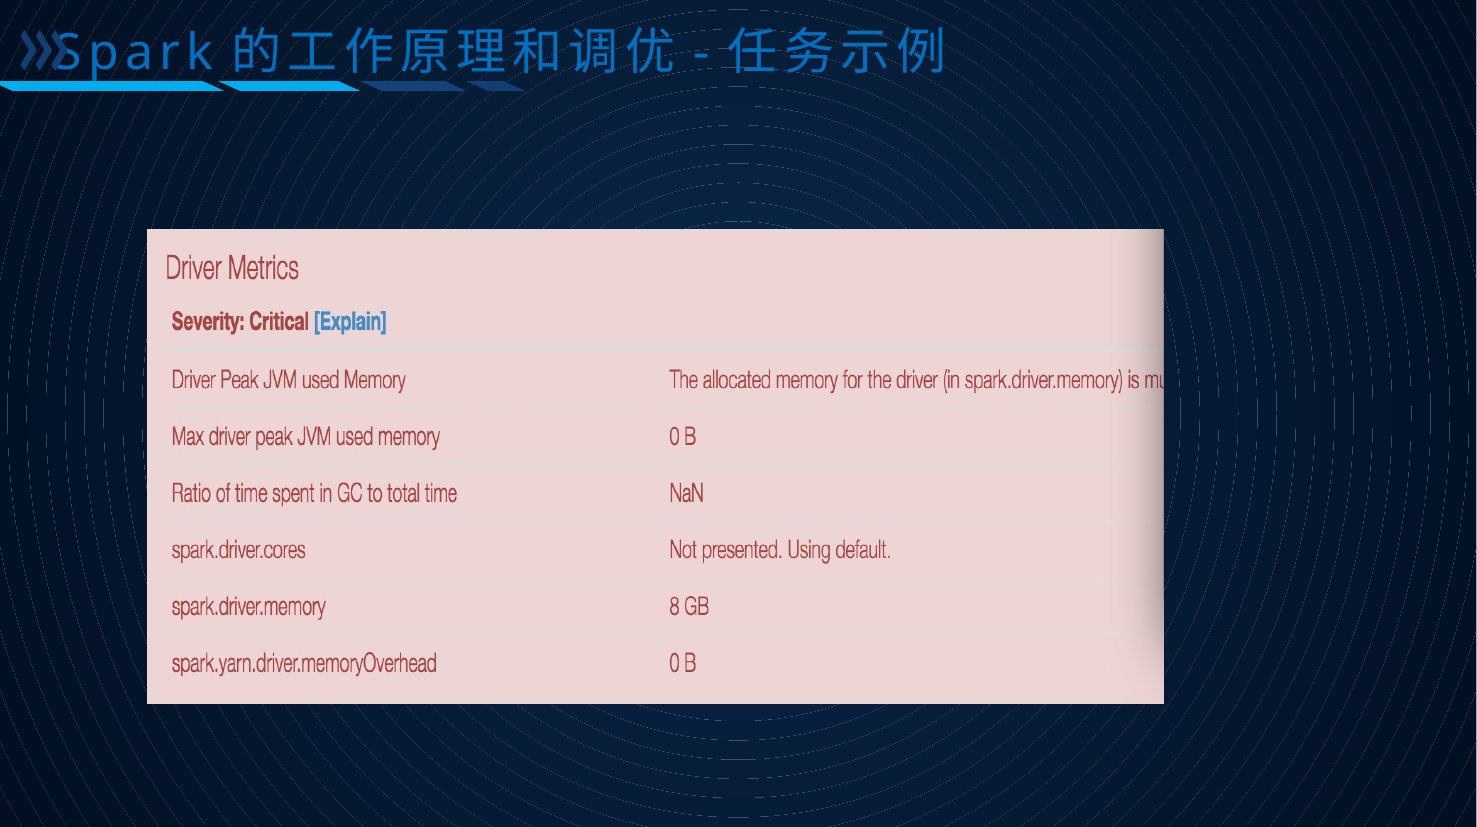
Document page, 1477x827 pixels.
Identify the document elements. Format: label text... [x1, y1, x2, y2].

picture [147, 229, 1164, 704]
text_box [0, 80, 225, 92]
text_box Spark的工作原理和调优-任务示例 [39, 11, 962, 87]
text_box [228, 87, 361, 92]
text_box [20, 29, 68, 71]
text_box [370, 87, 467, 92]
text_box [476, 87, 527, 92]
